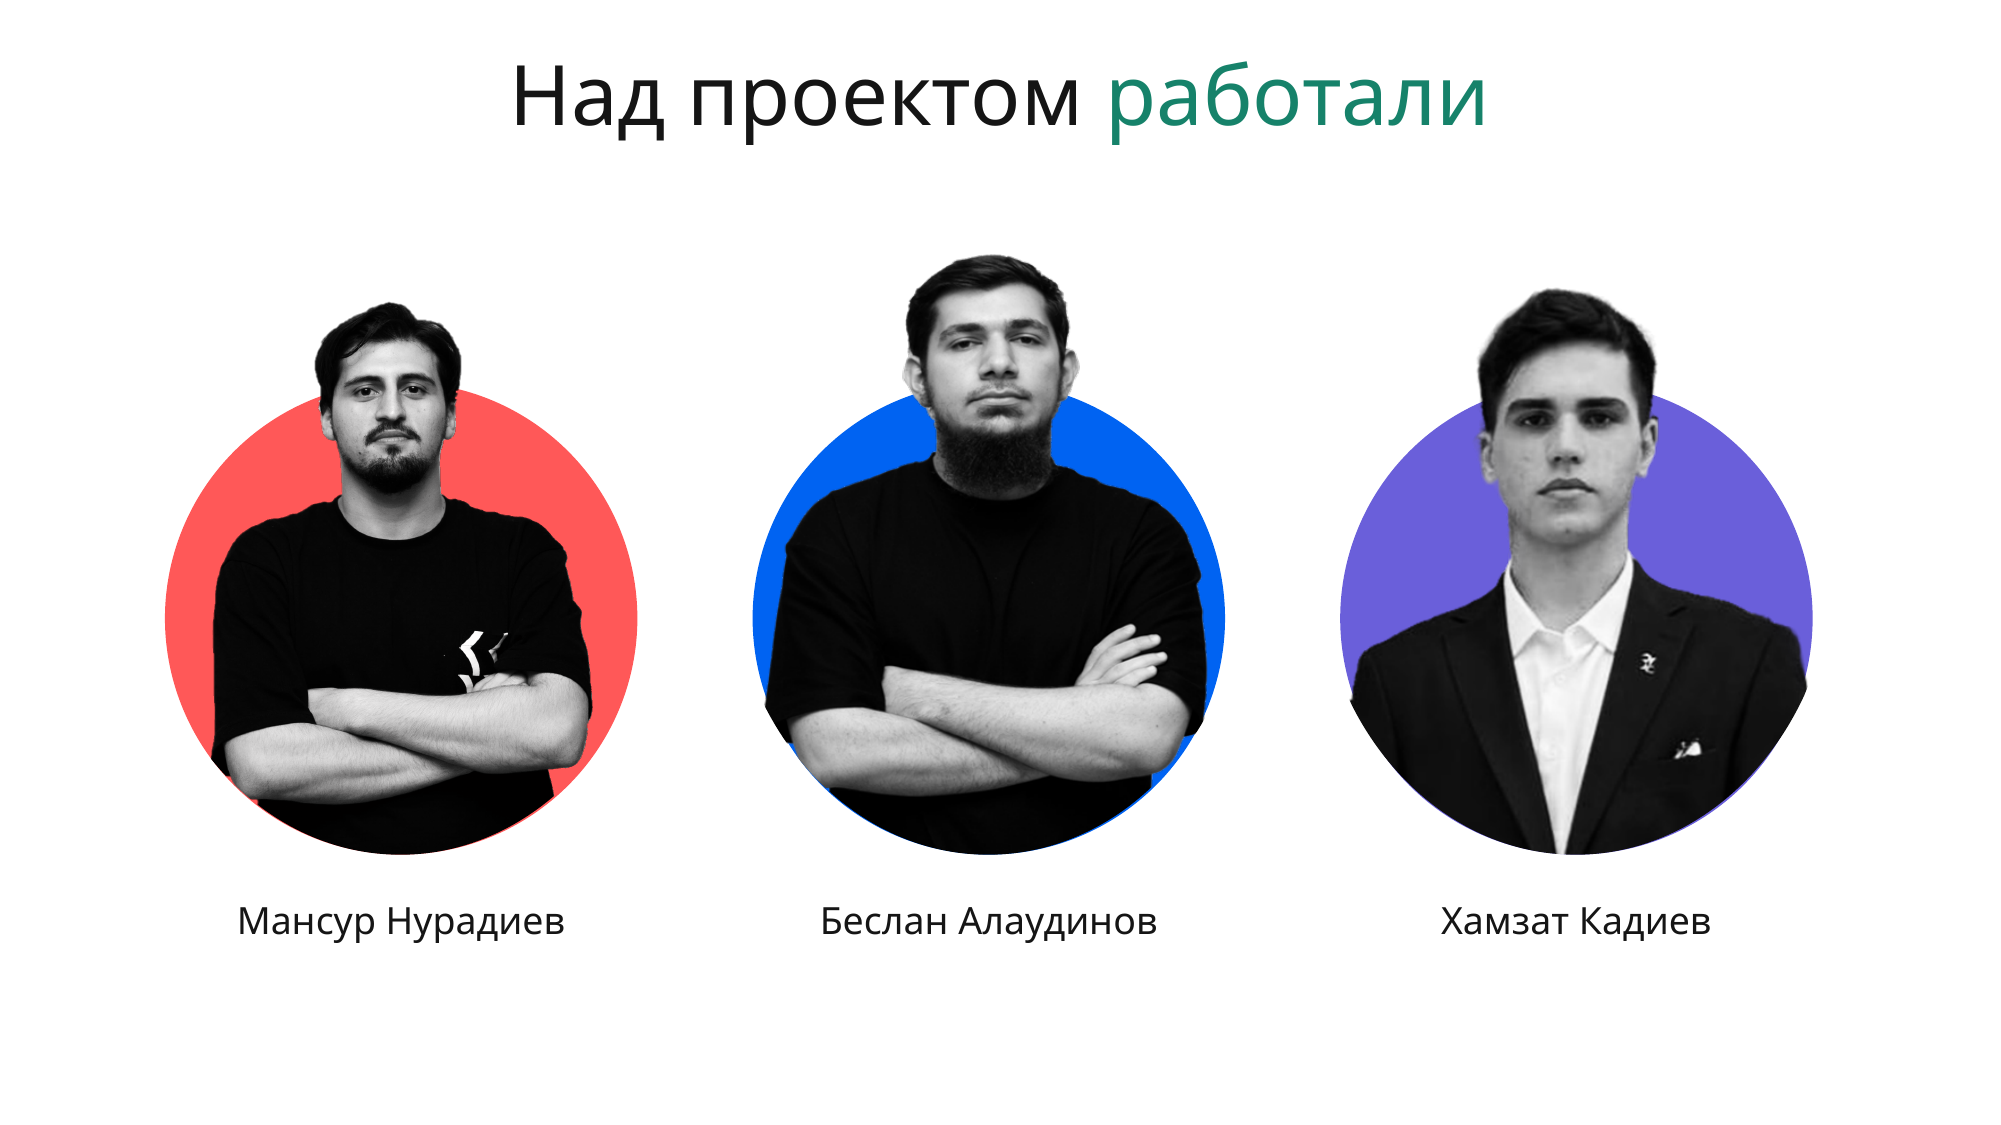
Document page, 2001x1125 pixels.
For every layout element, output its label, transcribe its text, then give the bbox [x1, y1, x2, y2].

text_box Над проектом работали [494, 34, 1506, 150]
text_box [156, 247, 646, 951]
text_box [744, 247, 1234, 951]
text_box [1332, 247, 1821, 951]
